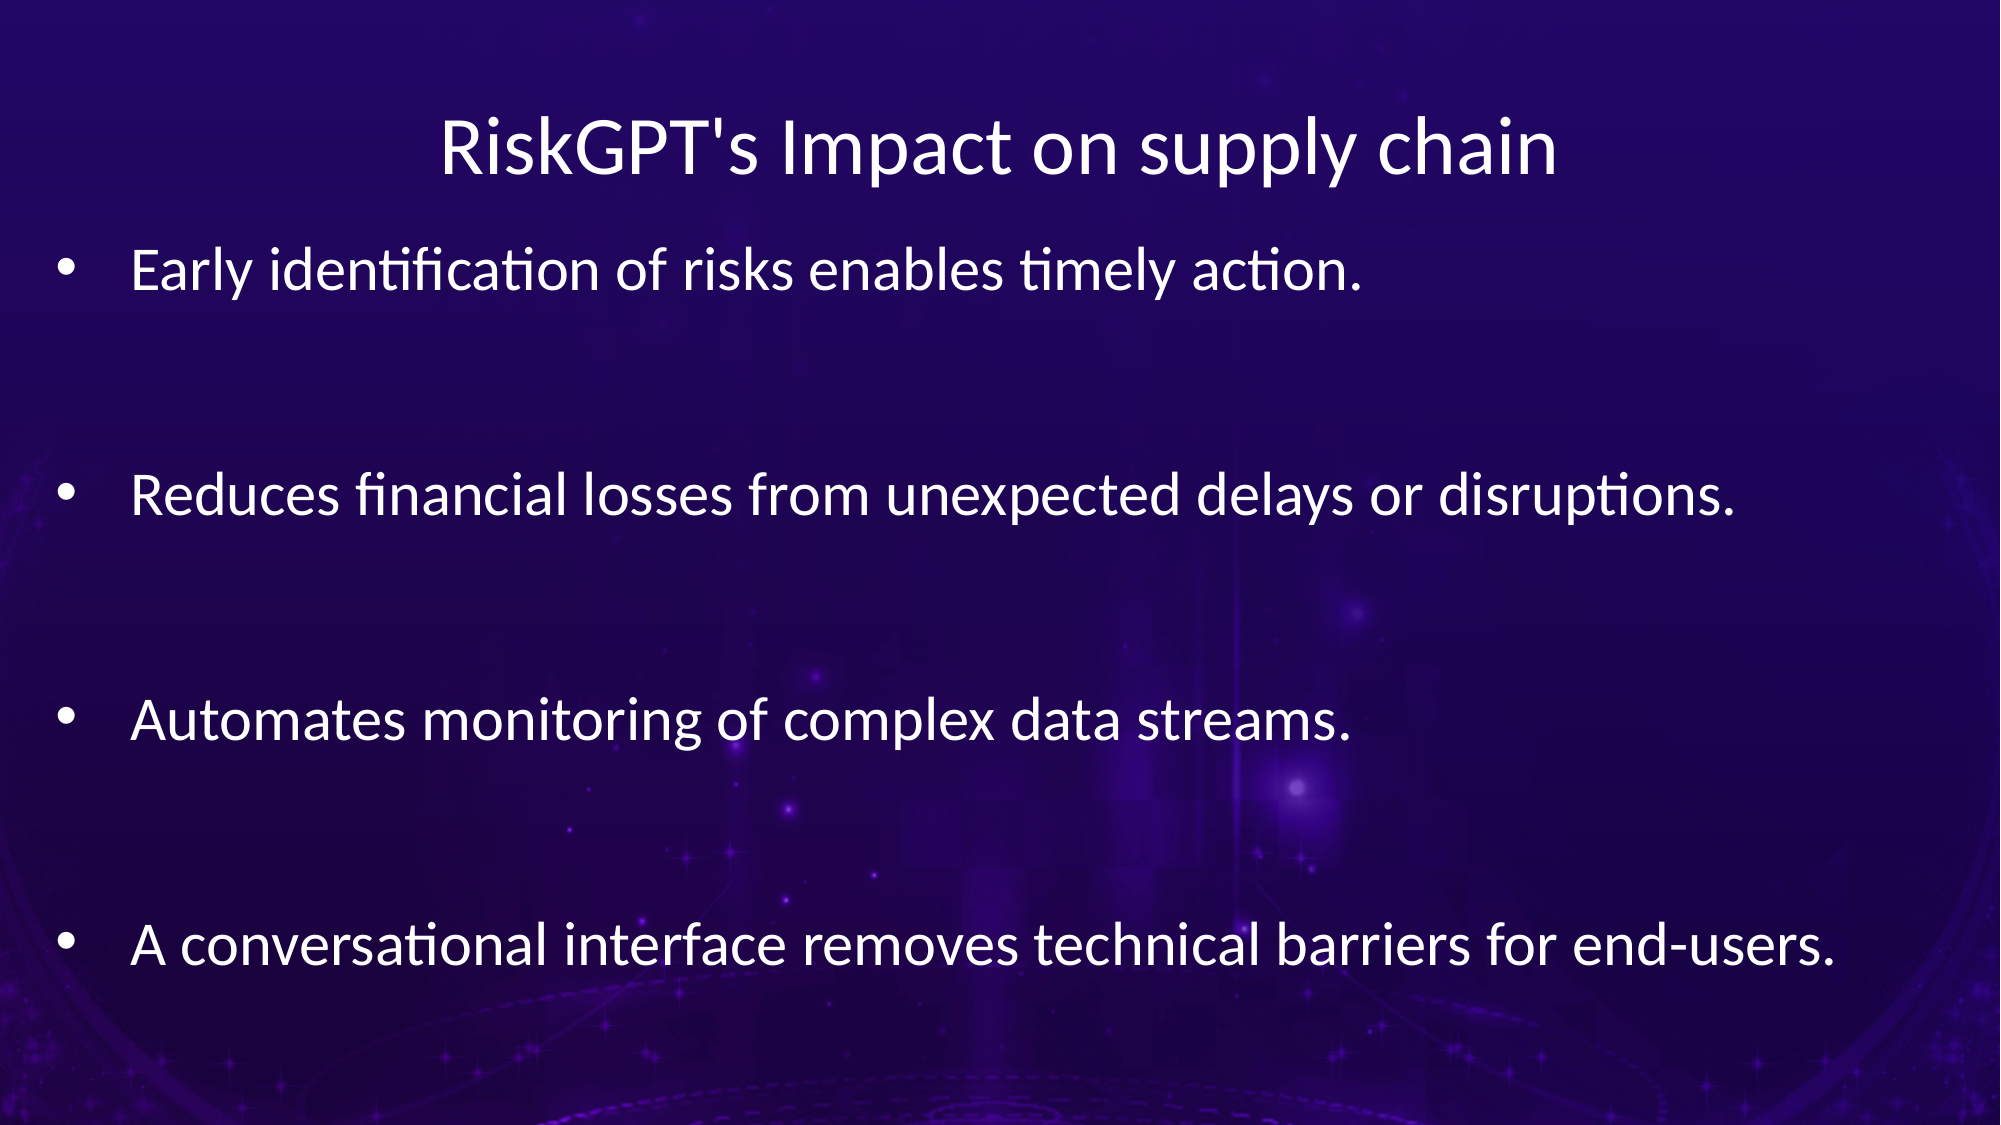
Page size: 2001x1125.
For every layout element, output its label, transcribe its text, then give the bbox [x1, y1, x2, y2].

text_box RiskGPT's Impact on supply chain Early identification of risks enables timely action. Reduces financial losses from unexpected delays or disruptions. Automates monitoring of complex data streams. A conversational interface removes technical barriers for end-users. [40, 33, 1959, 985]
